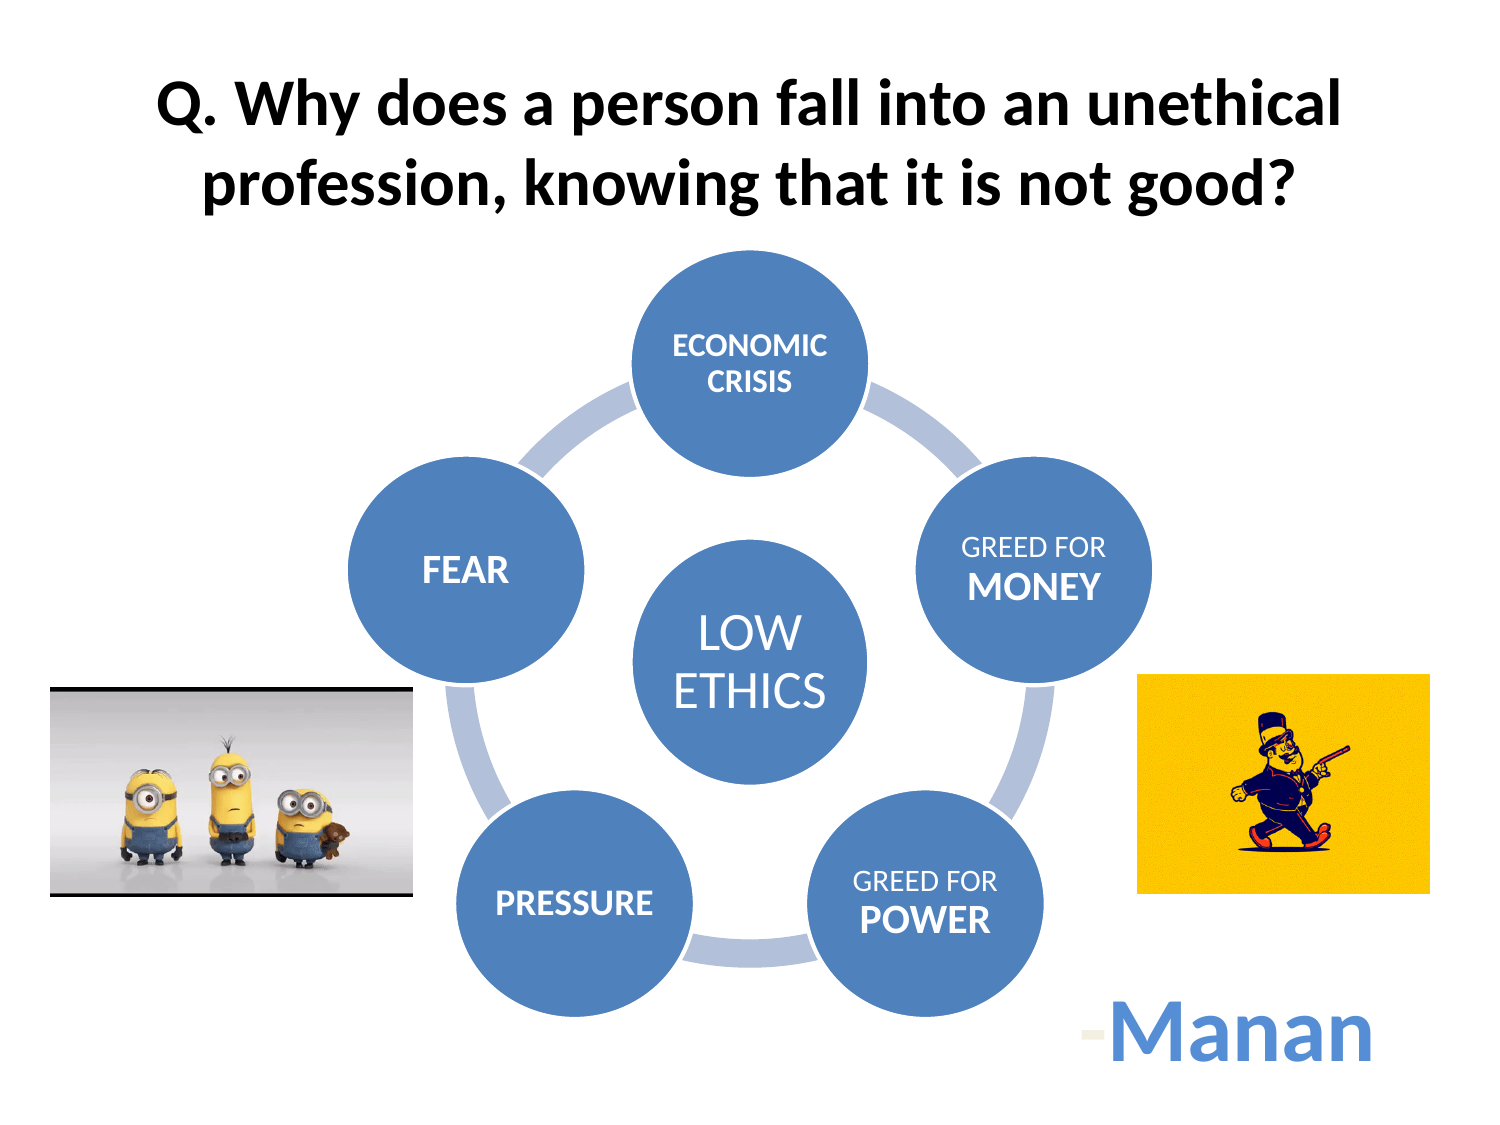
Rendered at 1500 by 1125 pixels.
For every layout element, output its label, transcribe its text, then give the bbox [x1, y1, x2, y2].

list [74, 262, 1426, 1006]
picture [49, 687, 413, 897]
title Q. Why does a person fall into an unethical profession, knowing that it is not good? [75, 45, 1425, 233]
text_box -Manan [1064, 1014, 1392, 1088]
picture [1137, 674, 1430, 894]
